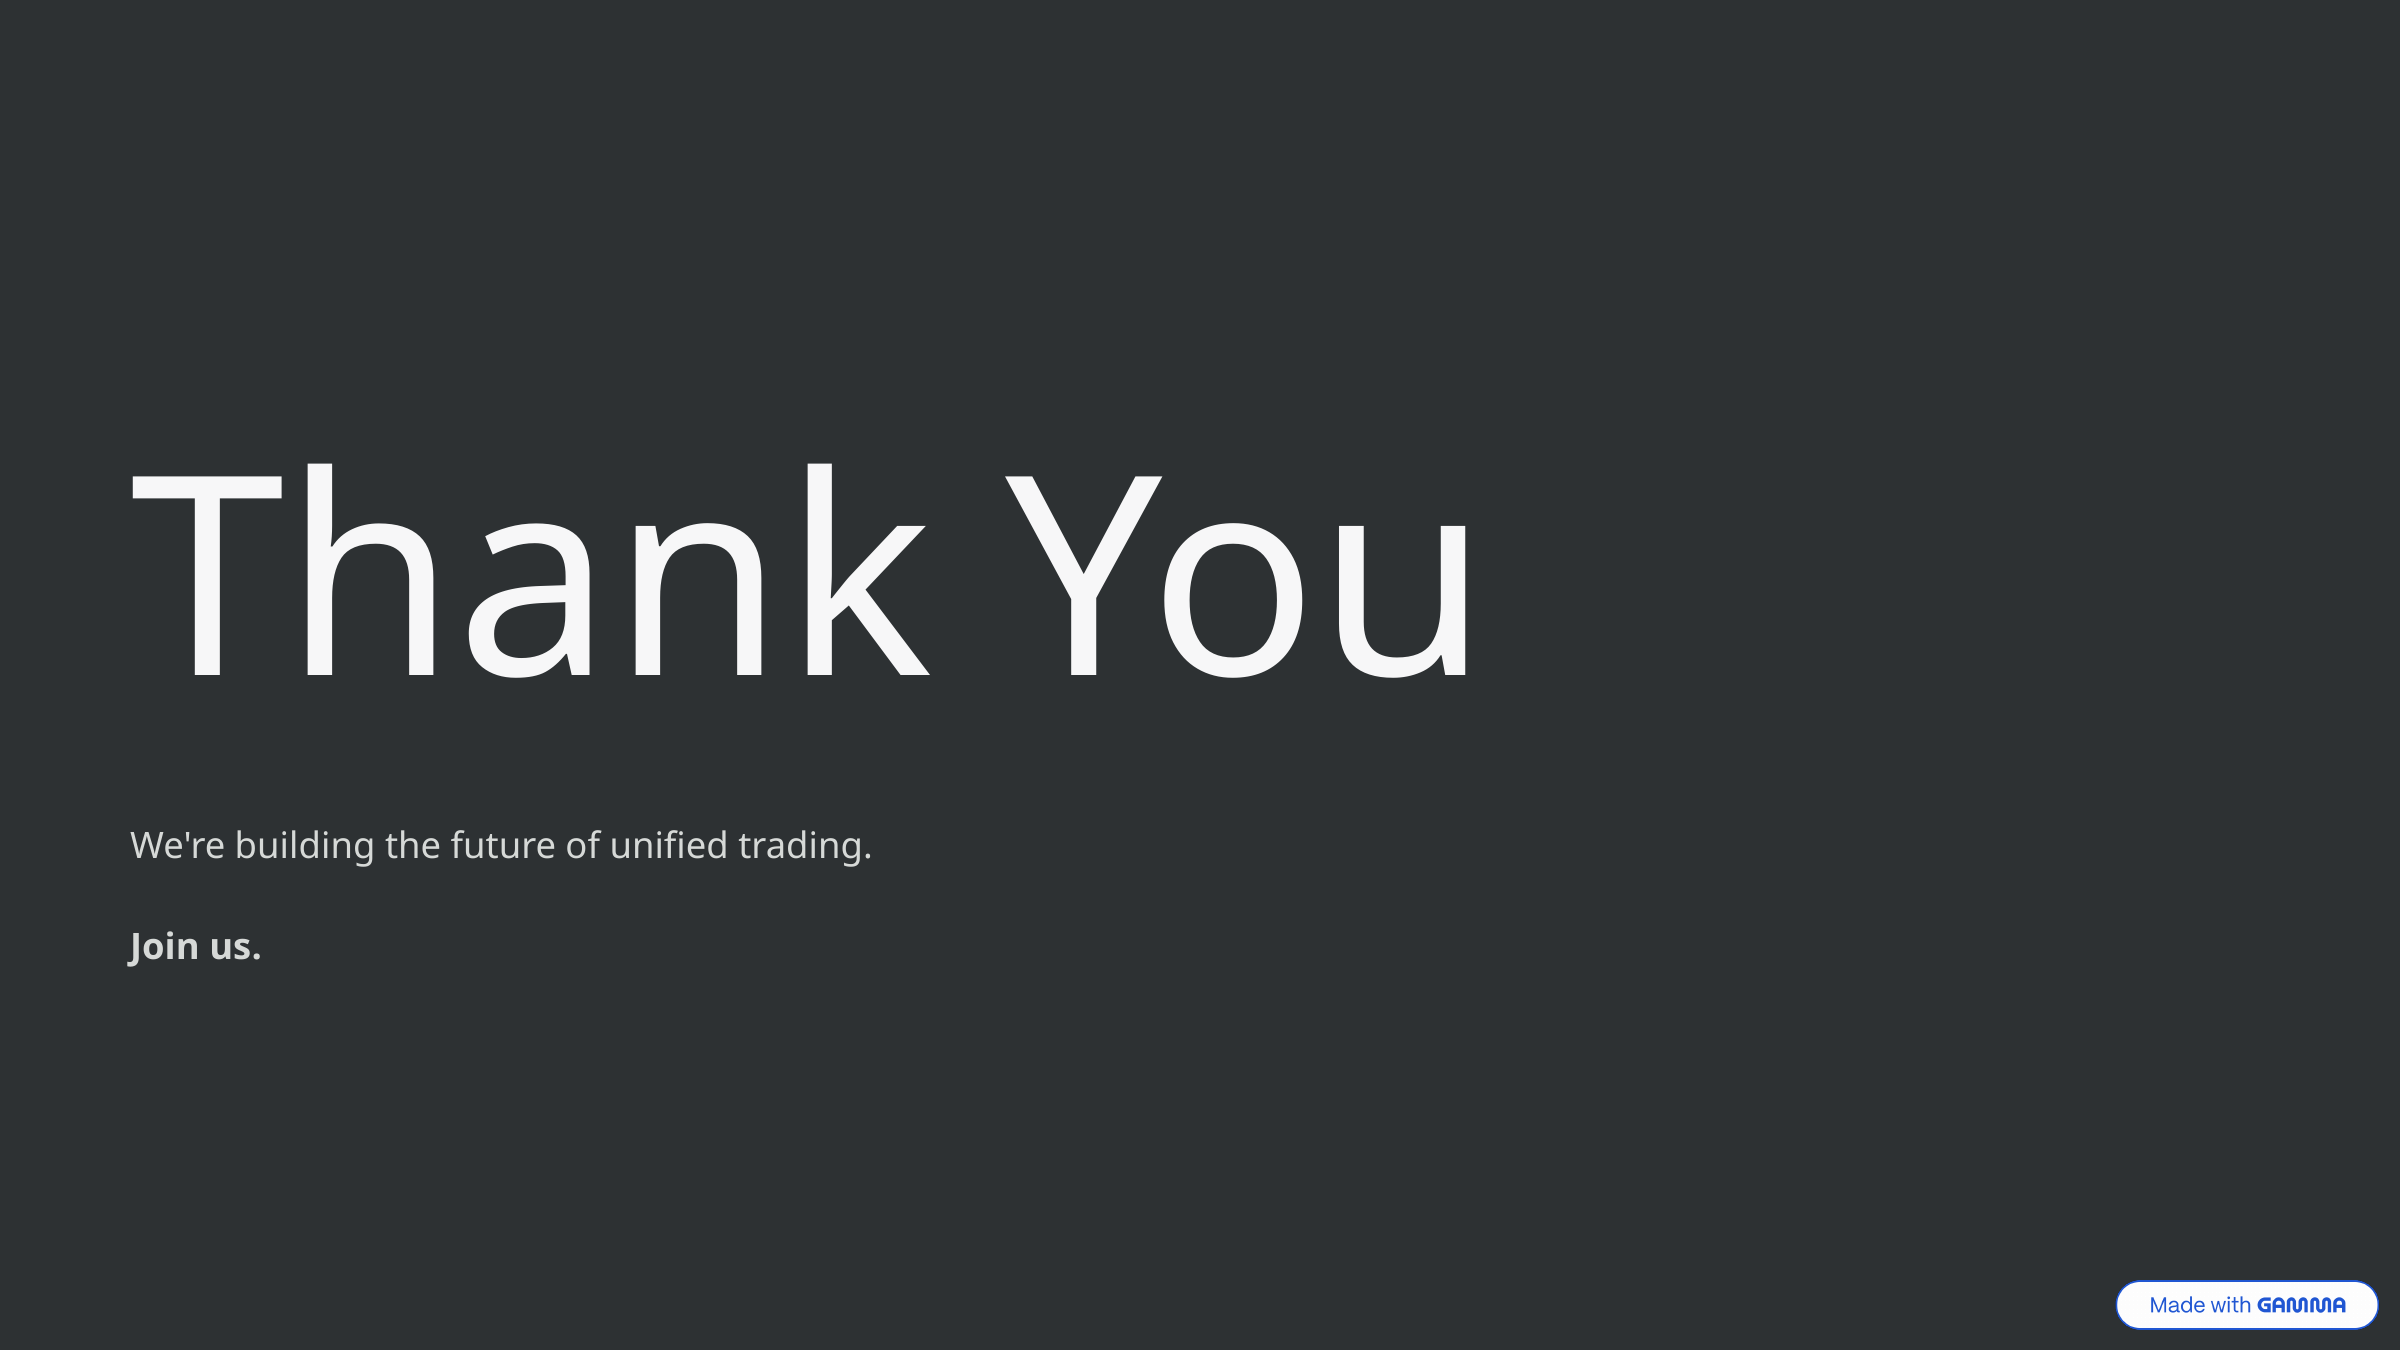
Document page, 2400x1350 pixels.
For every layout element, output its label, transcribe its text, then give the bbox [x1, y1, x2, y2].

text_box Thank You [130, 382, 2270, 732]
text_box We're building the future of unified trading. [130, 806, 2270, 866]
picture [2106, 1271, 2389, 1339]
text_box Join us. [130, 907, 2270, 967]
